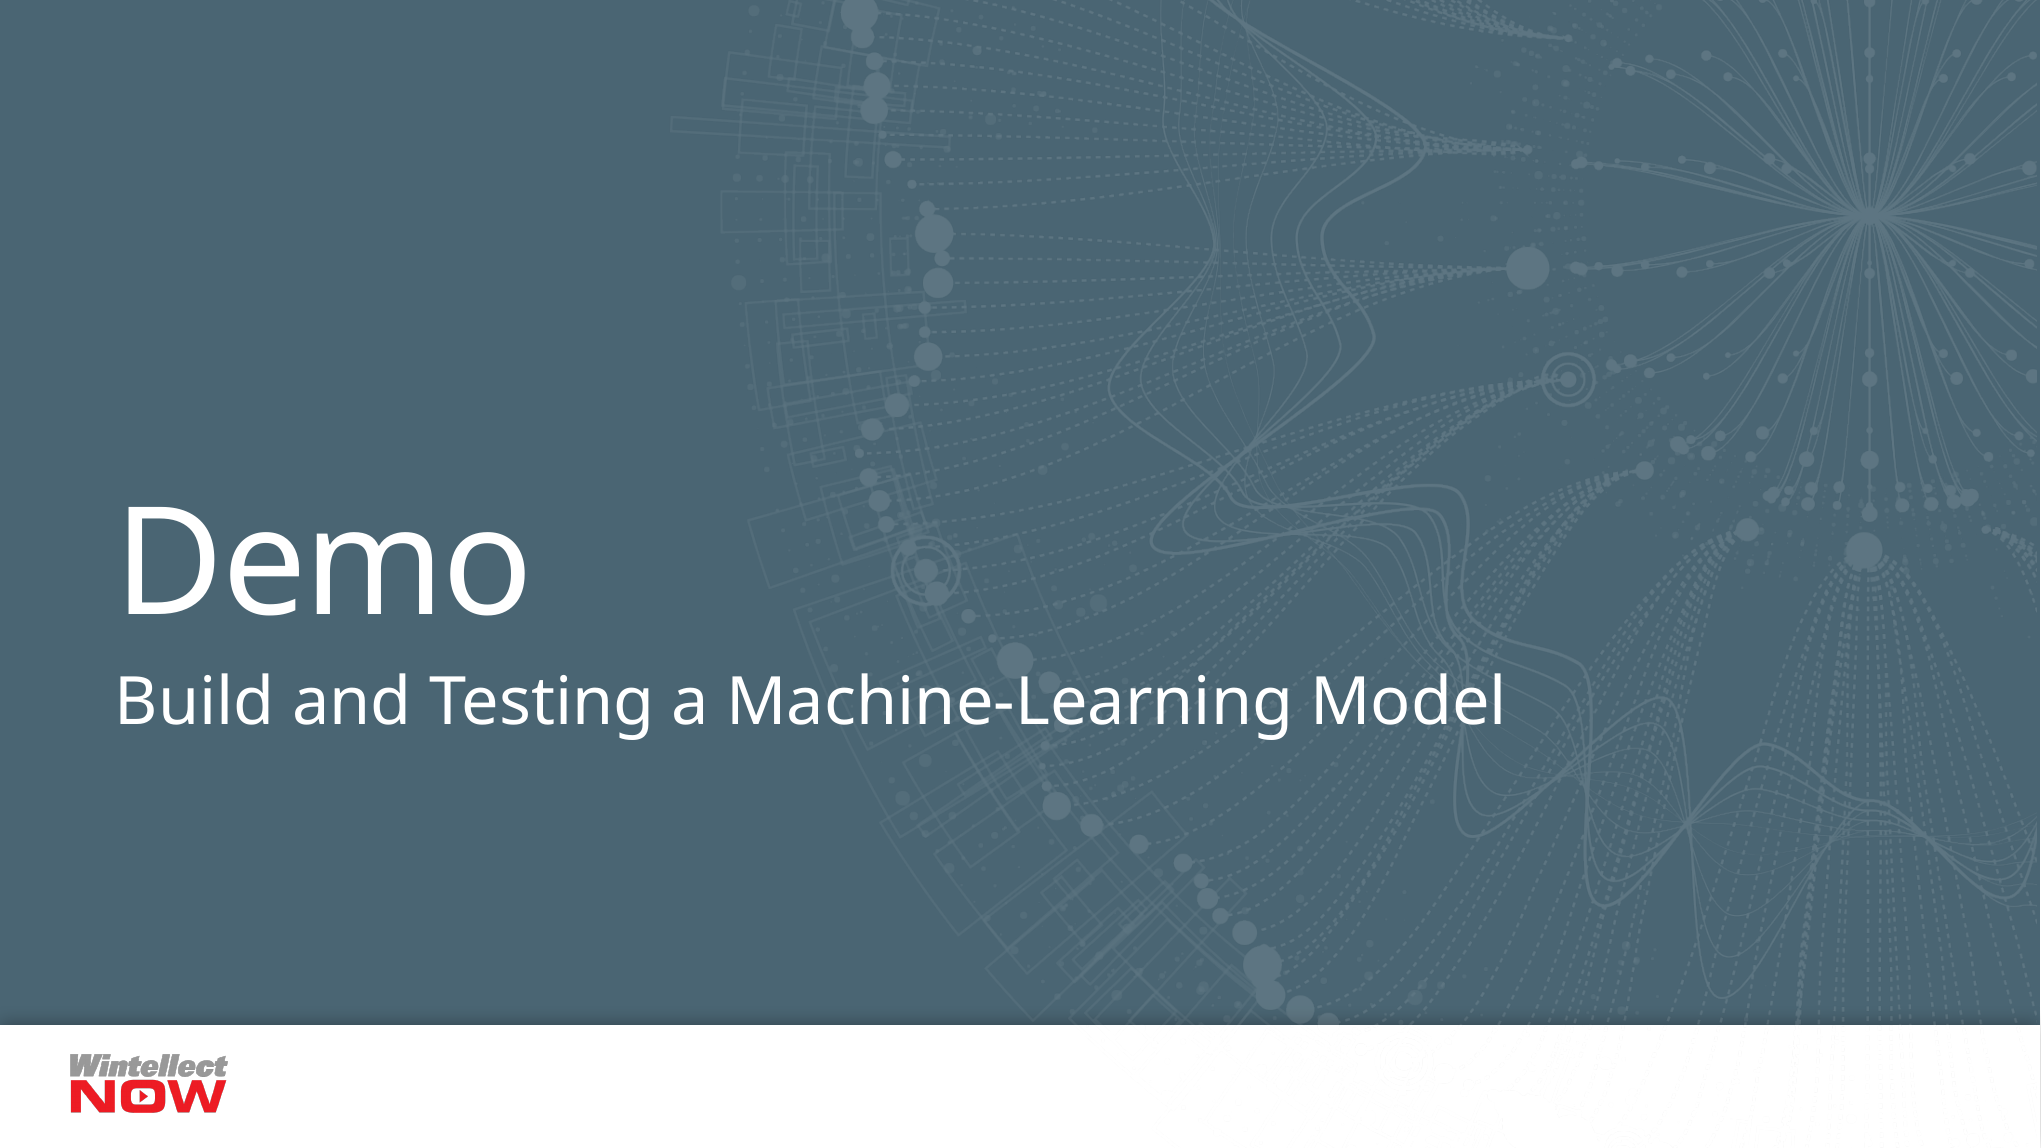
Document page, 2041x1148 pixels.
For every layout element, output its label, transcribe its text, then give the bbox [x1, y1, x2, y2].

picture [70, 1054, 228, 1113]
title Demo [91, 346, 1627, 649]
list Build and Testing a Machine-Learning Model [91, 649, 1627, 758]
